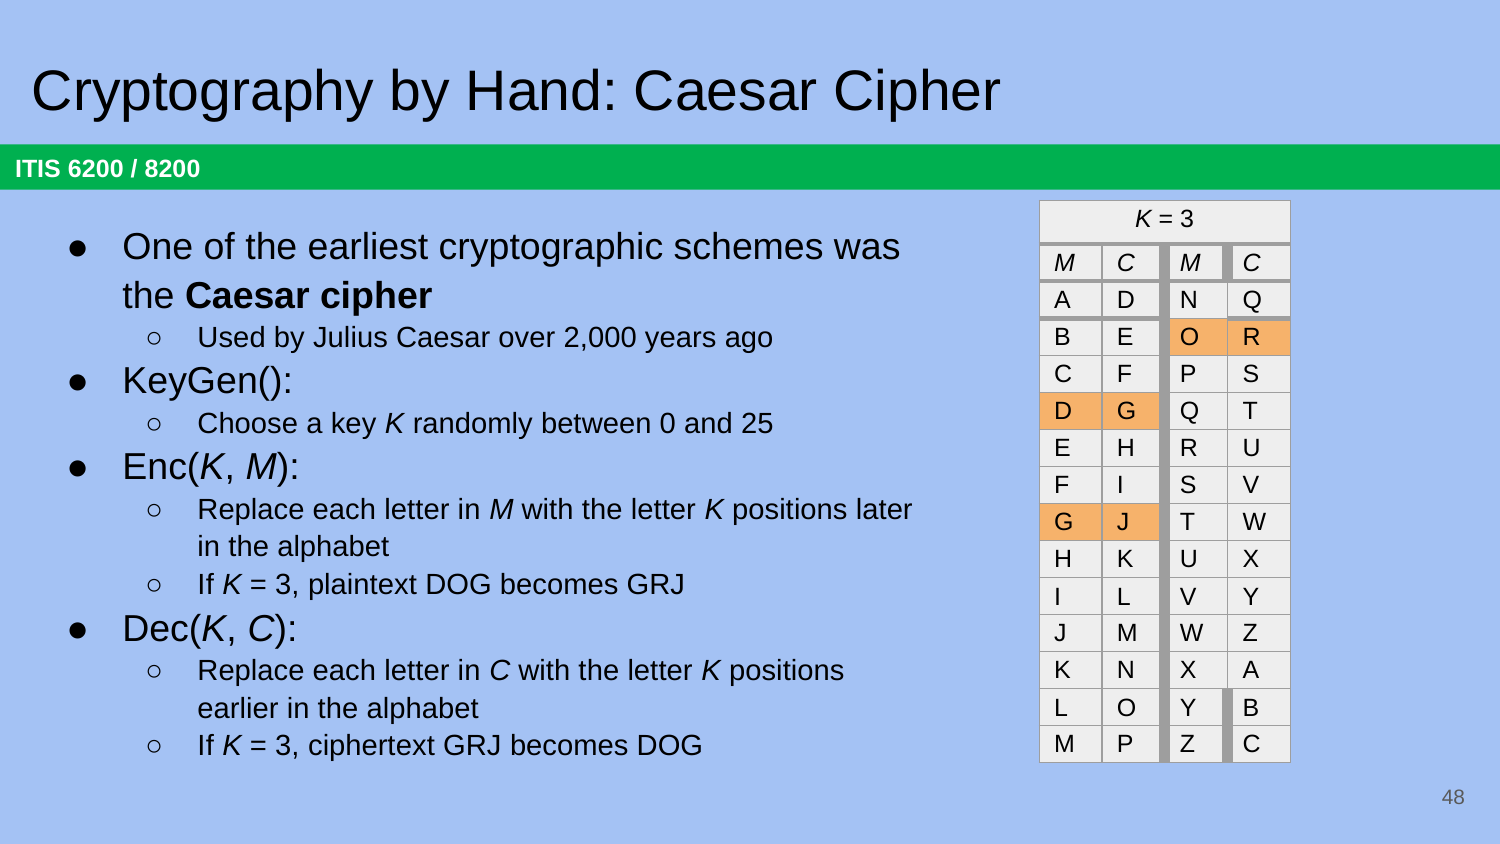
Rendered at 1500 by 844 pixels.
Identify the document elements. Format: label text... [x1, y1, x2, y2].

table_cell J [1103, 504, 1159, 540]
table_cell B [1040, 321, 1101, 355]
table_cell I [1040, 578, 1101, 614]
table_cell B [1233, 689, 1290, 725]
table_cell V [1170, 578, 1227, 614]
table_cell Y [1228, 578, 1290, 614]
table_cell T [1170, 504, 1227, 540]
table_cell D [1040, 393, 1101, 429]
table_header K = 3 [1040, 201, 1290, 242]
table_cell Y [1170, 689, 1222, 725]
table_cell S [1228, 356, 1290, 392]
table_cell D [1103, 283, 1159, 316]
table_cell H [1103, 430, 1159, 466]
table_cell U [1170, 541, 1227, 577]
table_cell L [1103, 578, 1159, 614]
table_cell K [1103, 541, 1159, 577]
table_cell N [1103, 652, 1159, 688]
table_cell M [1040, 246, 1101, 279]
table_cell O [1170, 319, 1227, 355]
table_cell E [1103, 321, 1159, 355]
table_cell X [1170, 652, 1227, 688]
table_cell Z [1170, 726, 1222, 762]
table_cell U [1228, 430, 1290, 466]
table_cell A [1040, 283, 1101, 316]
table_cell M [1170, 246, 1222, 279]
list One of the earliest cryptographic schemes was the Caesar cipher Used by Julius Caesar over 2,000 years ago KeyGen(): Choose a key K randomly between 0 and 25 Enc(K, M): Replace each letter in M with the letter K positions later in the alphabet If K = 3, plaintext DOG becomes GRJ Dec(K, C): Replace each letter in C with the letter K positions earlier in the alphabet If K = 3, ciphertext GRJ becomes DOG [32, 204, 940, 823]
title Cryptography by Hand: Caesar Cipher [16, 44, 1415, 139]
table_cell R [1228, 321, 1290, 355]
table_cell V [1228, 467, 1290, 503]
table_cell M [1040, 726, 1101, 762]
table_cell C [1040, 356, 1101, 392]
table_cell Q [1228, 283, 1290, 316]
slide_number 48 [1389, 764, 1480, 830]
table_cell Z [1228, 615, 1290, 651]
table_cell C [1233, 726, 1290, 762]
table_cell E [1040, 430, 1101, 466]
table_cell P [1170, 356, 1227, 392]
table_cell I [1103, 467, 1159, 503]
table_cell M [1103, 615, 1159, 651]
table_cell F [1103, 356, 1159, 392]
table_cell A [1228, 652, 1290, 688]
table_cell N [1170, 283, 1227, 318]
table_cell L [1040, 689, 1101, 725]
table_cell P [1103, 726, 1159, 762]
table_cell G [1040, 504, 1101, 540]
table_cell O [1103, 689, 1159, 725]
table_cell C [1103, 246, 1159, 279]
table_cell Q [1170, 393, 1227, 429]
table_cell J [1040, 615, 1101, 651]
table_cell W [1170, 615, 1227, 651]
table_cell K [1040, 652, 1101, 688]
table_cell H [1040, 541, 1101, 577]
table_cell S [1170, 467, 1227, 503]
table_cell F [1040, 467, 1101, 503]
table_cell G [1103, 393, 1159, 429]
table_cell X [1228, 541, 1290, 577]
table_cell T [1228, 393, 1290, 429]
table_cell R [1170, 430, 1227, 466]
table_cell C [1233, 246, 1290, 279]
table_cell W [1228, 504, 1290, 540]
